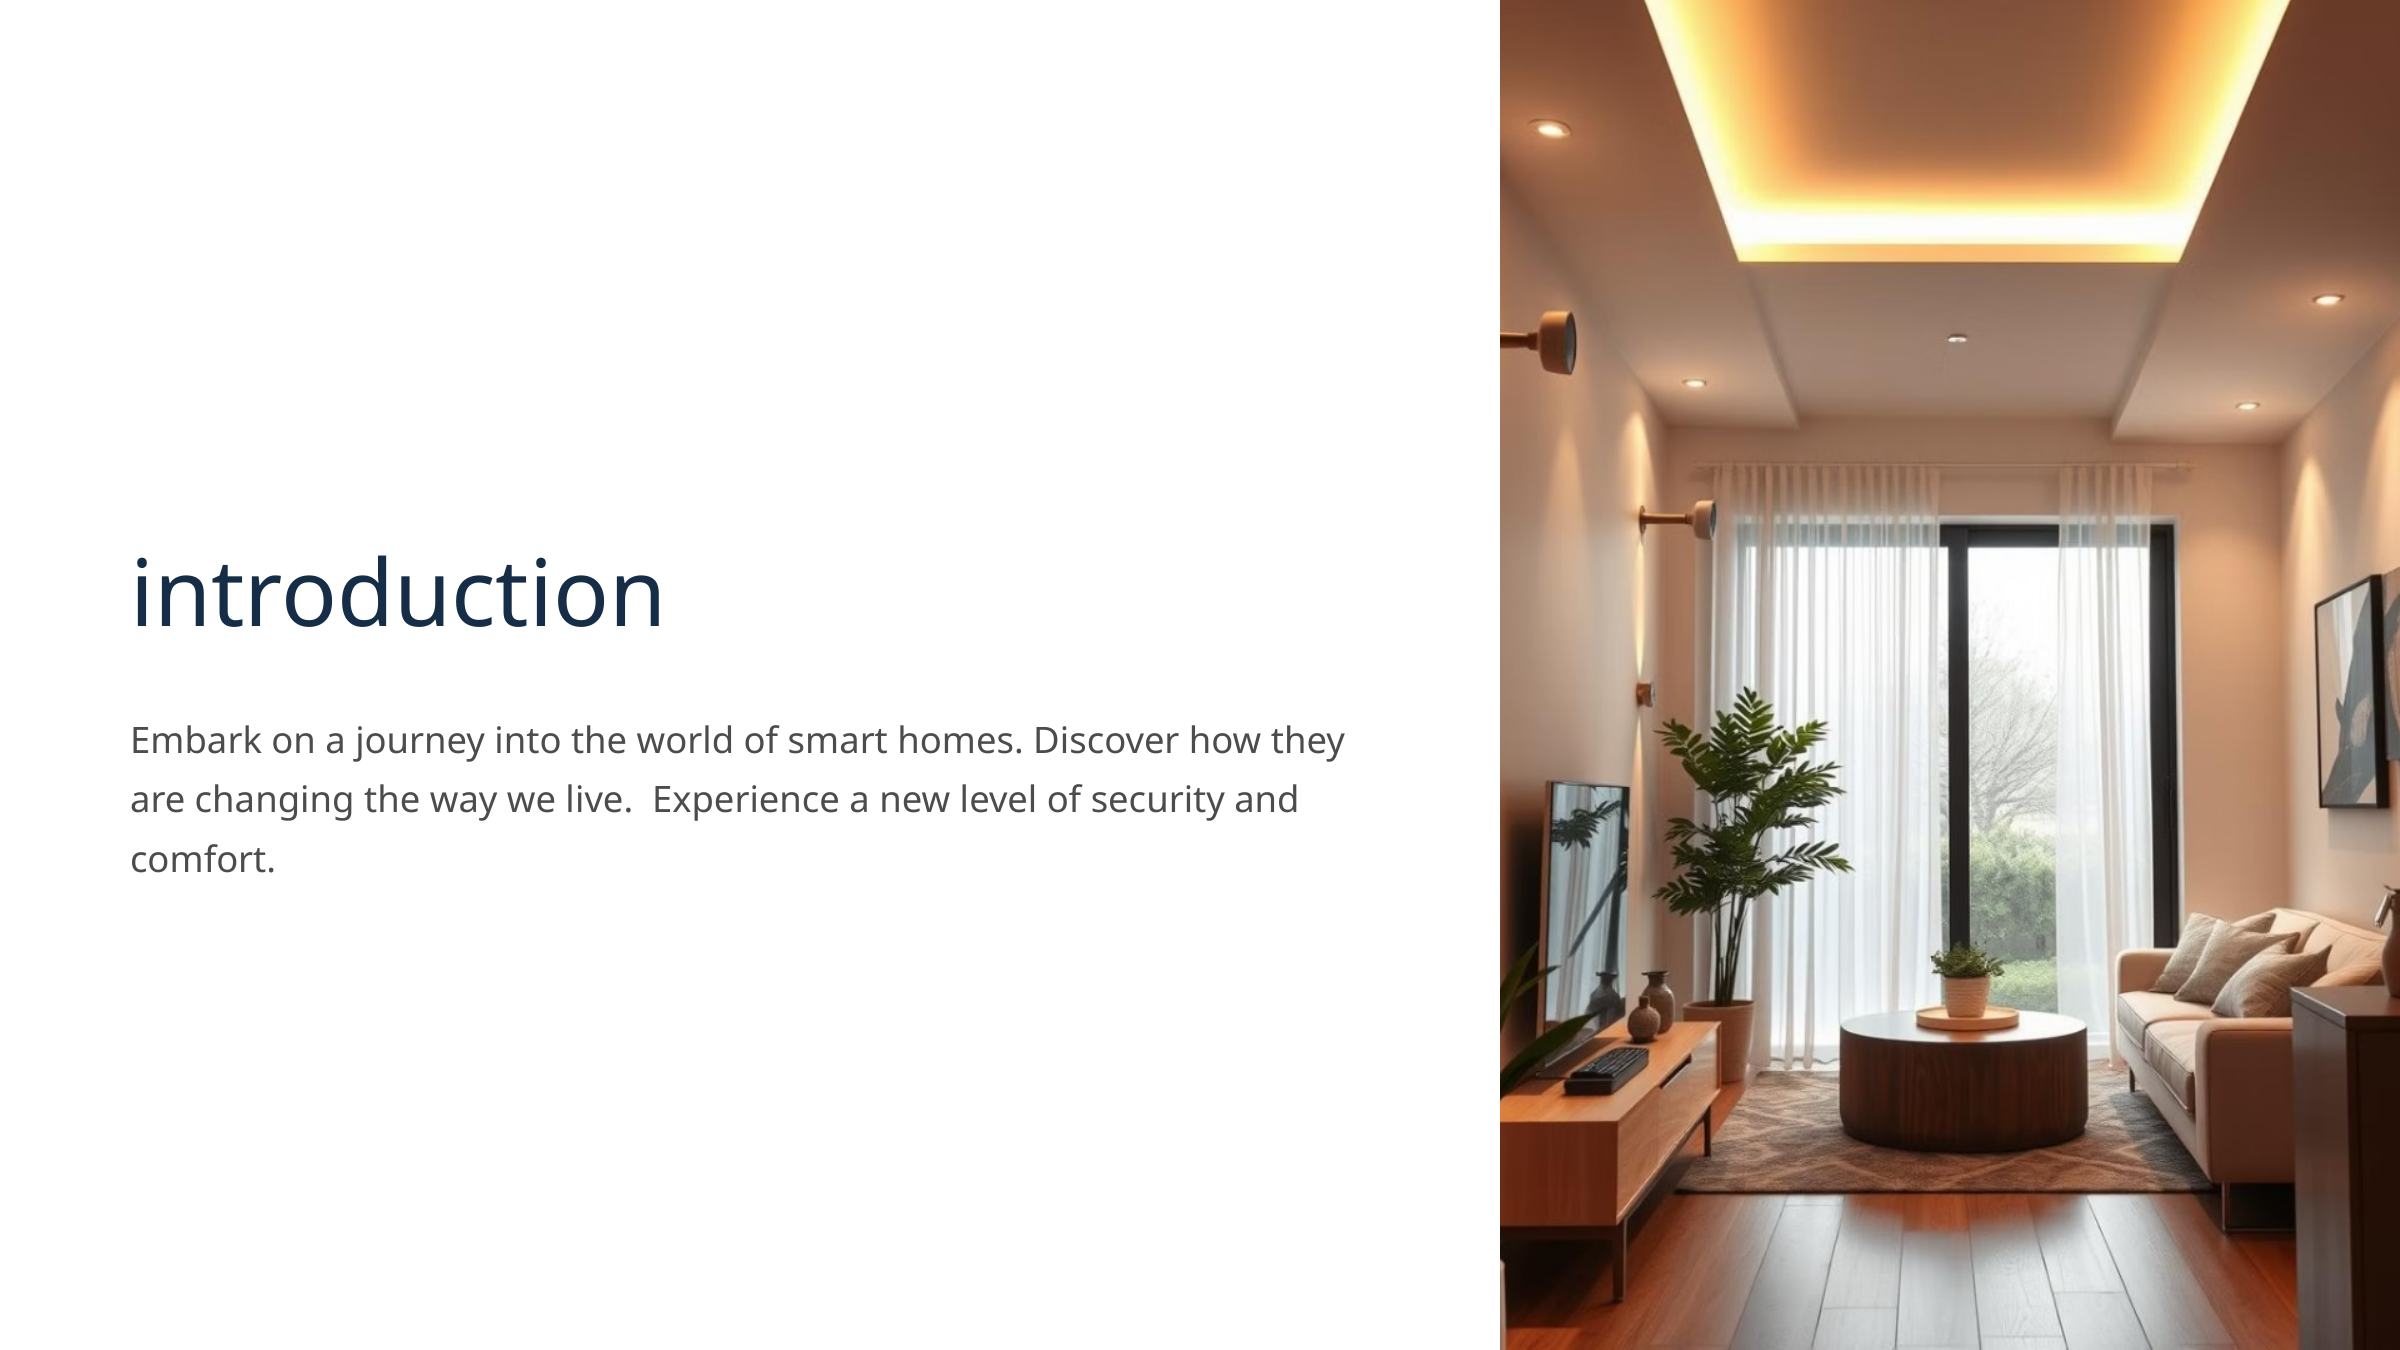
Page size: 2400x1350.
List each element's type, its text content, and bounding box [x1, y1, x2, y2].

text_box Embark on a journey into the world of smart homes. Discover how they are changing the way we live. Experience a new level of security and comfort. [130, 701, 1370, 821]
text_box introduction [130, 529, 1061, 646]
picture [1499, 0, 2400, 1350]
